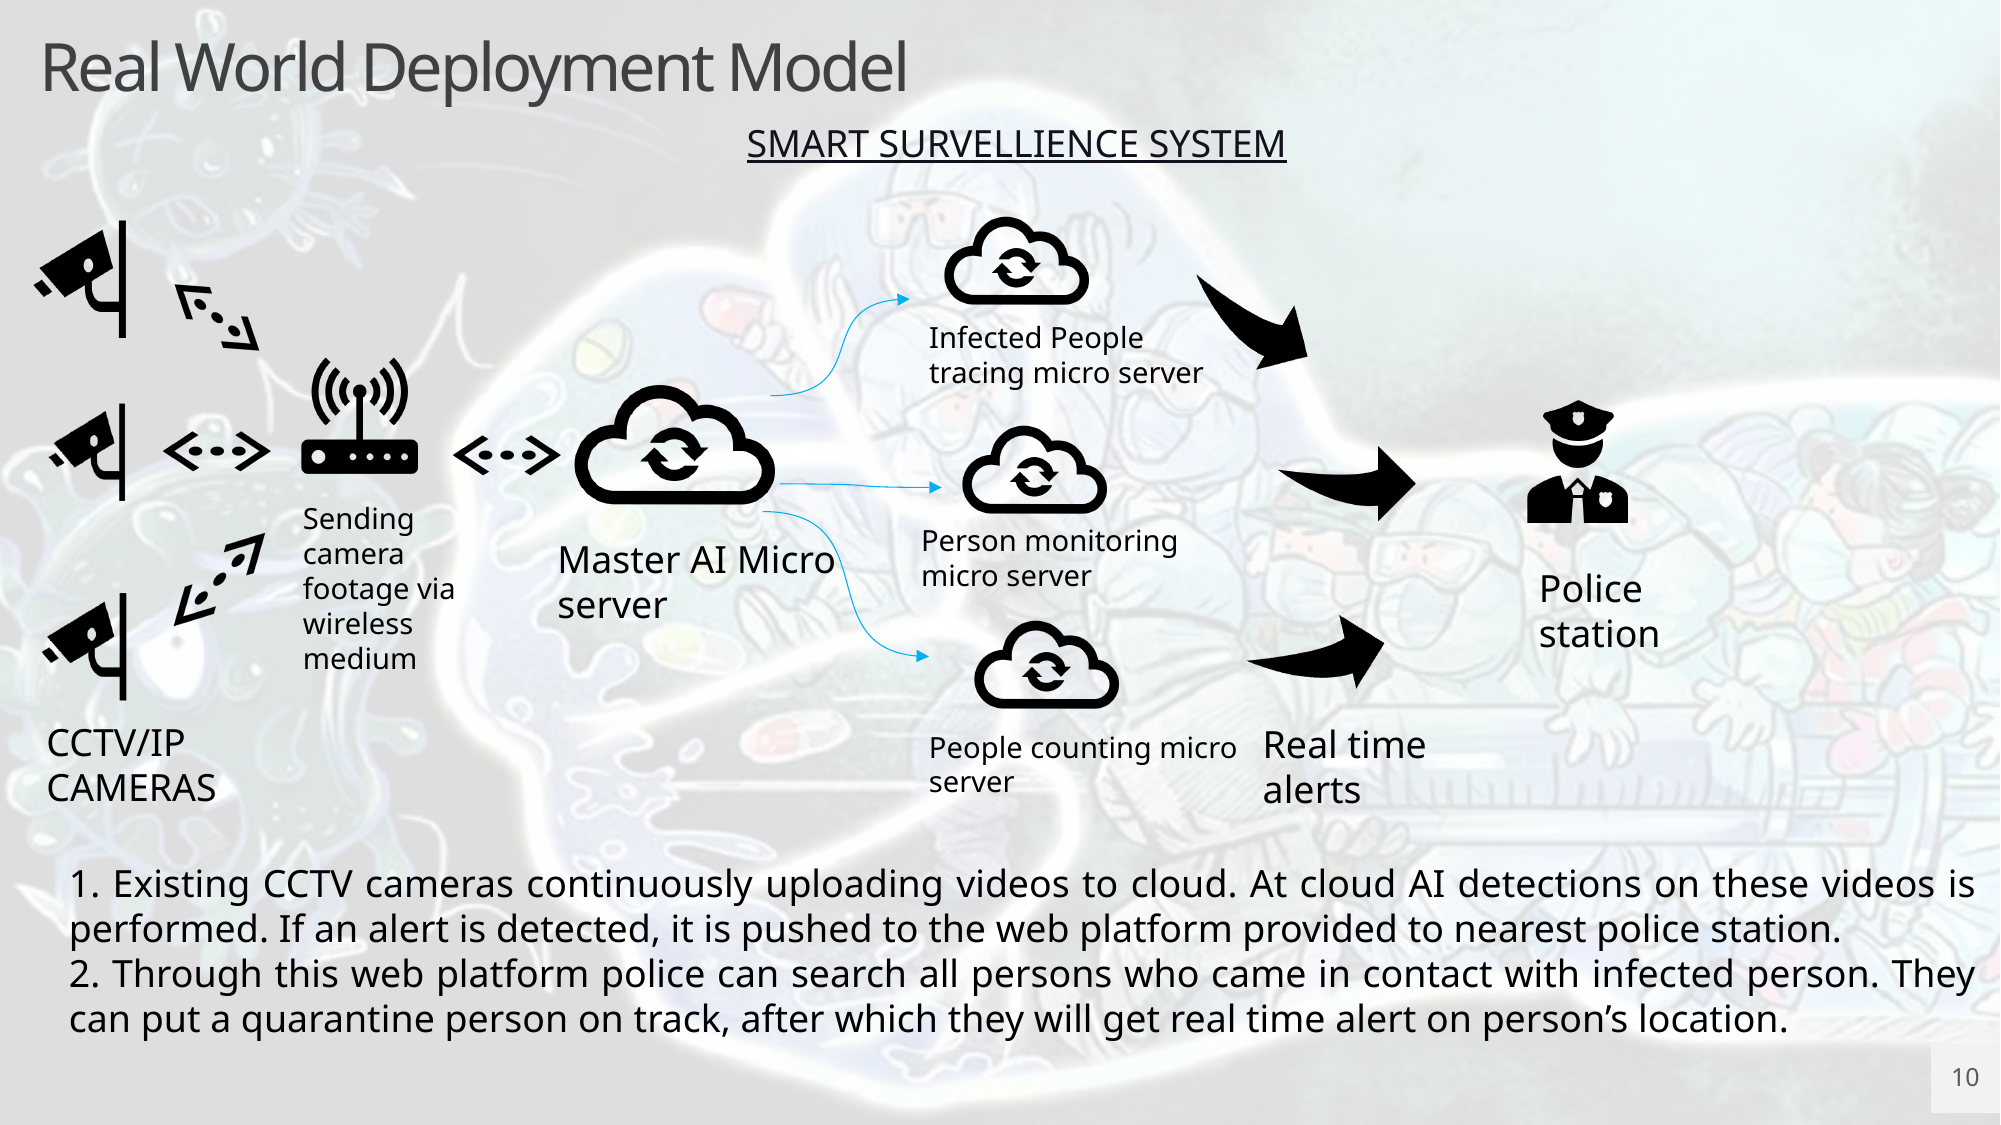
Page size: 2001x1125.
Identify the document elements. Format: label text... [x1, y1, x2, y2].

text_box Police station [1524, 558, 1712, 663]
slide_number 10 [1931, 1044, 2000, 1114]
title Real World Deployment Model [39, 33, 1900, 105]
picture [959, 394, 1110, 545]
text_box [779, 483, 942, 488]
text_box CCTV/IP CAMERAS [31, 711, 380, 817]
picture [32, 245, 779, 722]
picture [23, 196, 136, 362]
picture [39, 383, 133, 521]
text_box Sending camera footage via wireless medium [288, 498, 522, 683]
text_box 1. Existing CCTV cameras continuously uploading videos to cloud. At cloud AI detections on these videos is performed. If an alert is detected, it is pushed to the web platform provided to nearest police station. 2. Through this web platform police can search all persons who came in contact with infected person. They can put a quarantine person on track, after which they will get real time alert on person’s location. [54, 852, 1993, 1092]
text_box Infected People tracing micro server [914, 311, 1172, 397]
picture [941, 185, 1092, 336]
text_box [762, 511, 929, 657]
list SMART SURVELLIENCE SYSTEM [86, 119, 1947, 179]
picture [1227, 569, 1406, 734]
text_box Real time alerts [1247, 713, 1543, 819]
text_box Master AI Micro server [542, 528, 762, 634]
picture [1146, 219, 1422, 559]
picture [1502, 394, 1653, 545]
picture [971, 589, 1122, 740]
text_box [770, 299, 910, 396]
text_box People counting micro server [914, 721, 1247, 807]
text_box Person monitoring micro server [929, 514, 1254, 600]
